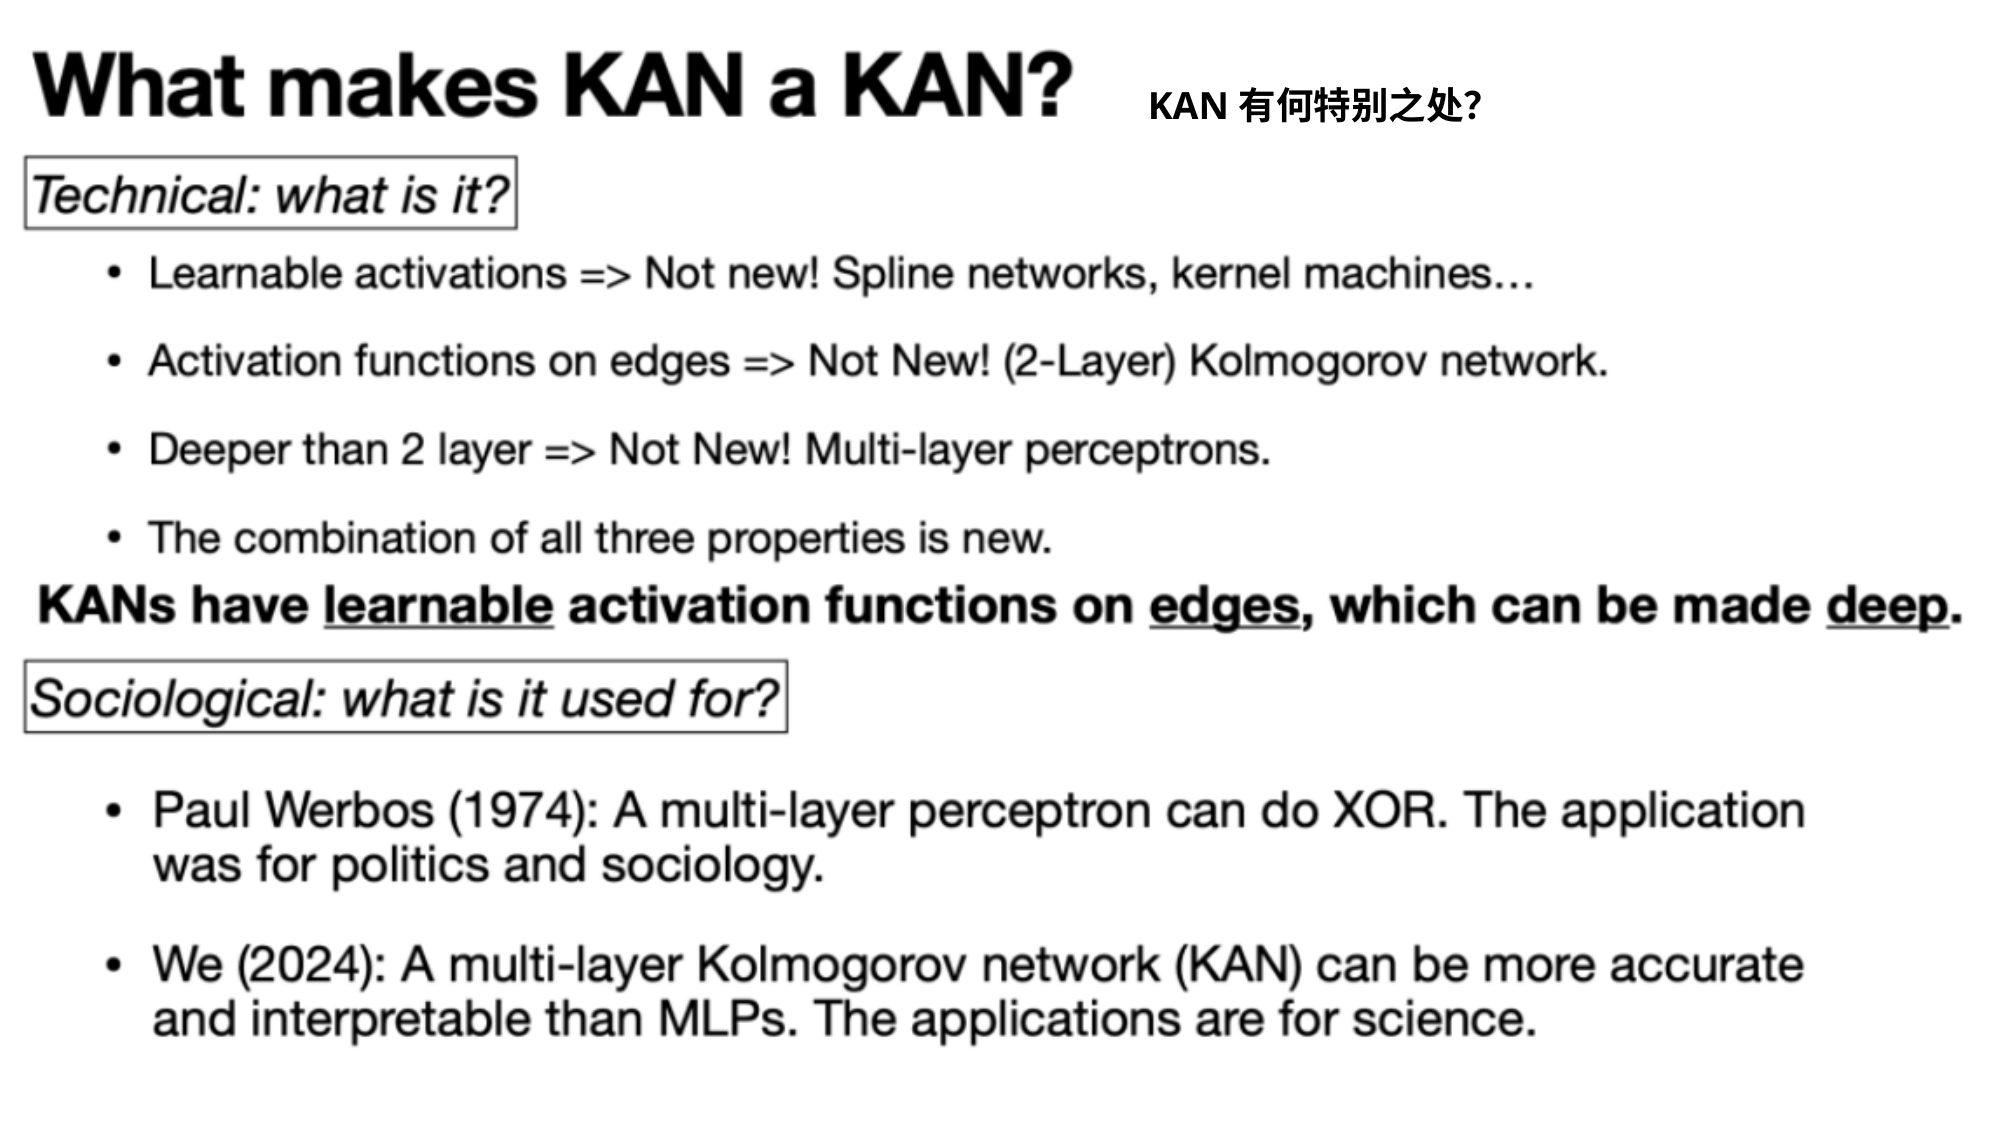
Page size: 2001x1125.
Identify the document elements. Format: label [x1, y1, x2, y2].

list [0, 0, 2000, 1125]
